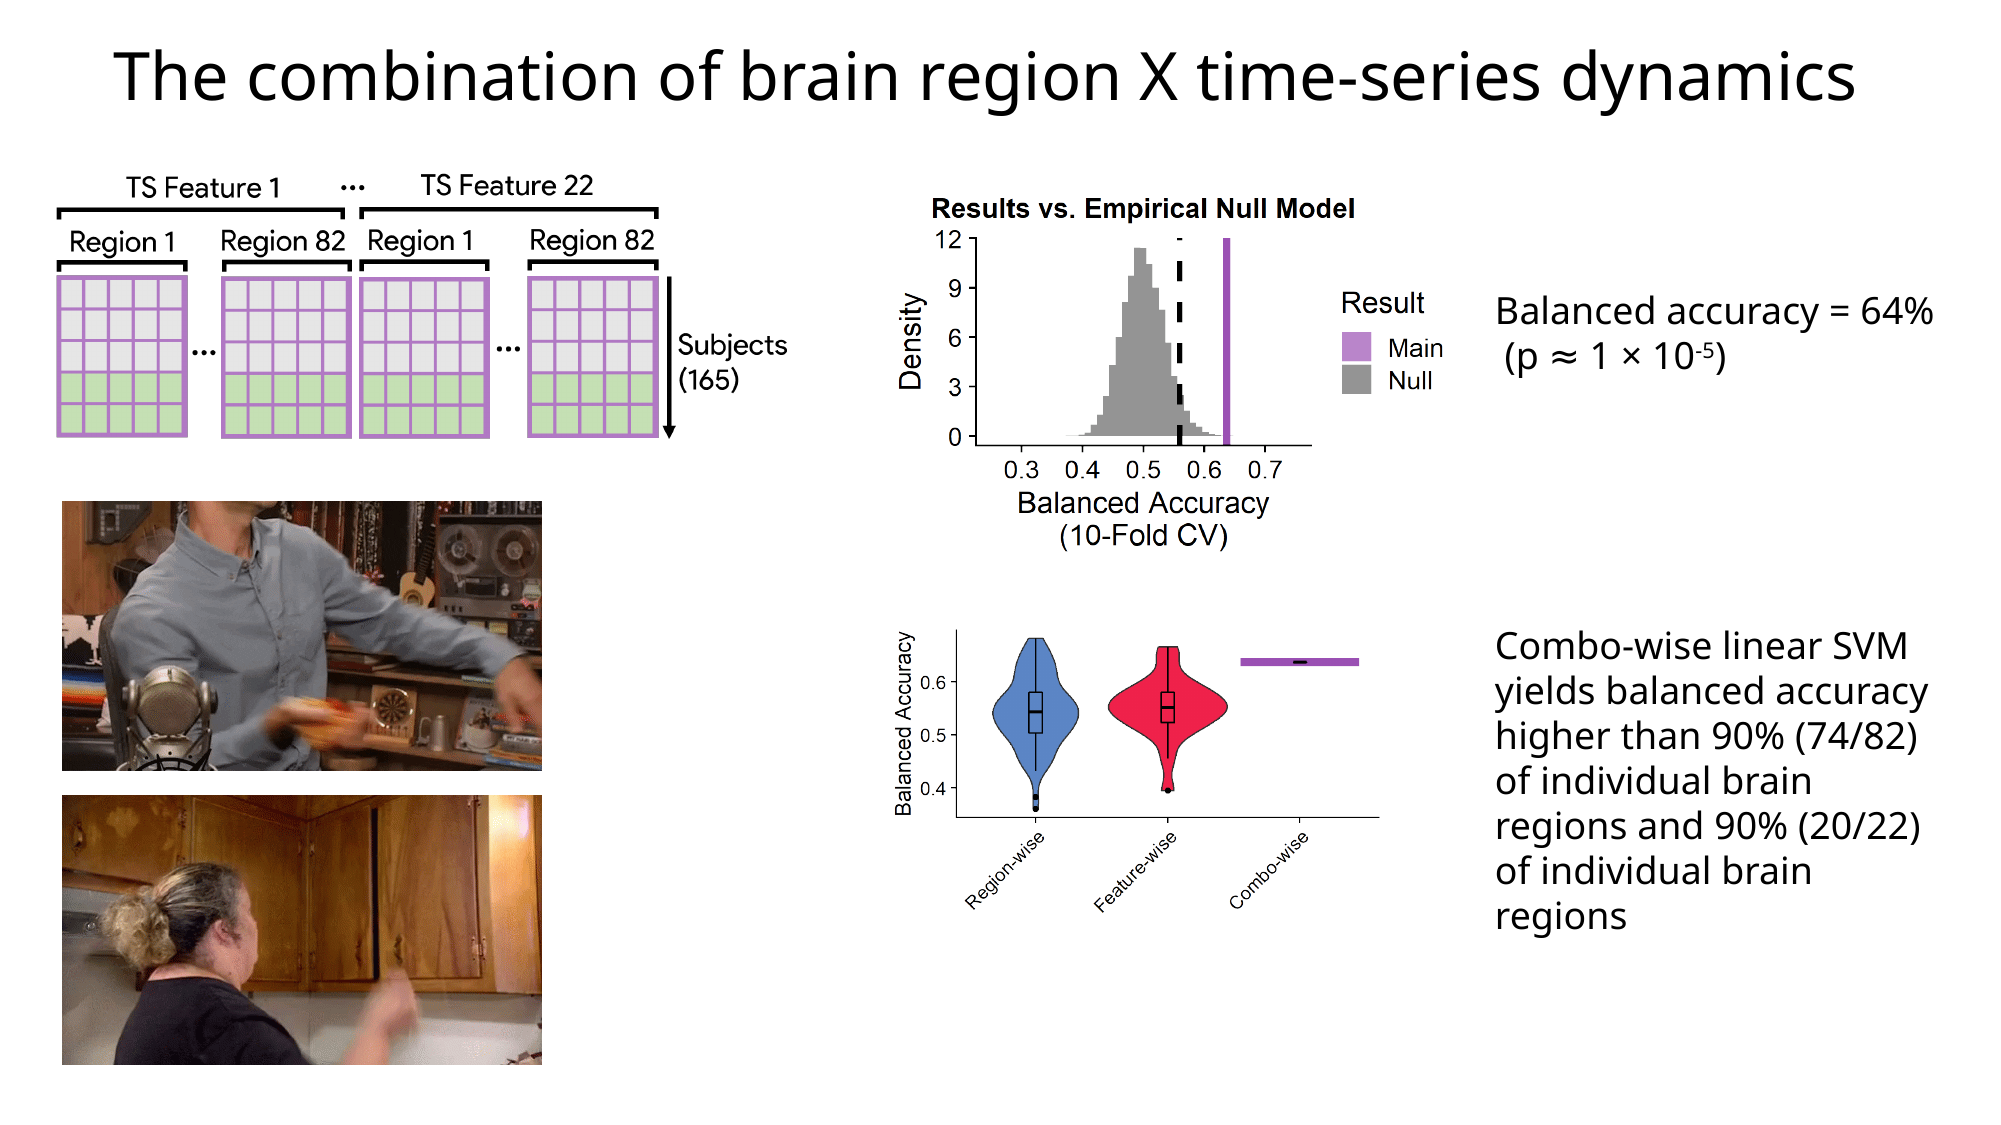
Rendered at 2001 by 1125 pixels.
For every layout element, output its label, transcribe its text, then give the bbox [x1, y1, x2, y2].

text_box Combo-wise linear SVM yields balanced accuracy higher than 90% (74/82) of individual brain regions and 90% (20/22) of individual brain regions [1480, 614, 1956, 945]
picture [62, 795, 542, 1065]
picture [883, 182, 1459, 566]
picture [883, 619, 1390, 928]
picture [62, 501, 542, 771]
picture [51, 143, 830, 453]
title The combination of brain region X time-series dynamics [51, 14, 1922, 144]
text_box Balanced accuracy = 64% (p ≈ 1 × 10-5) [1480, 279, 1956, 385]
